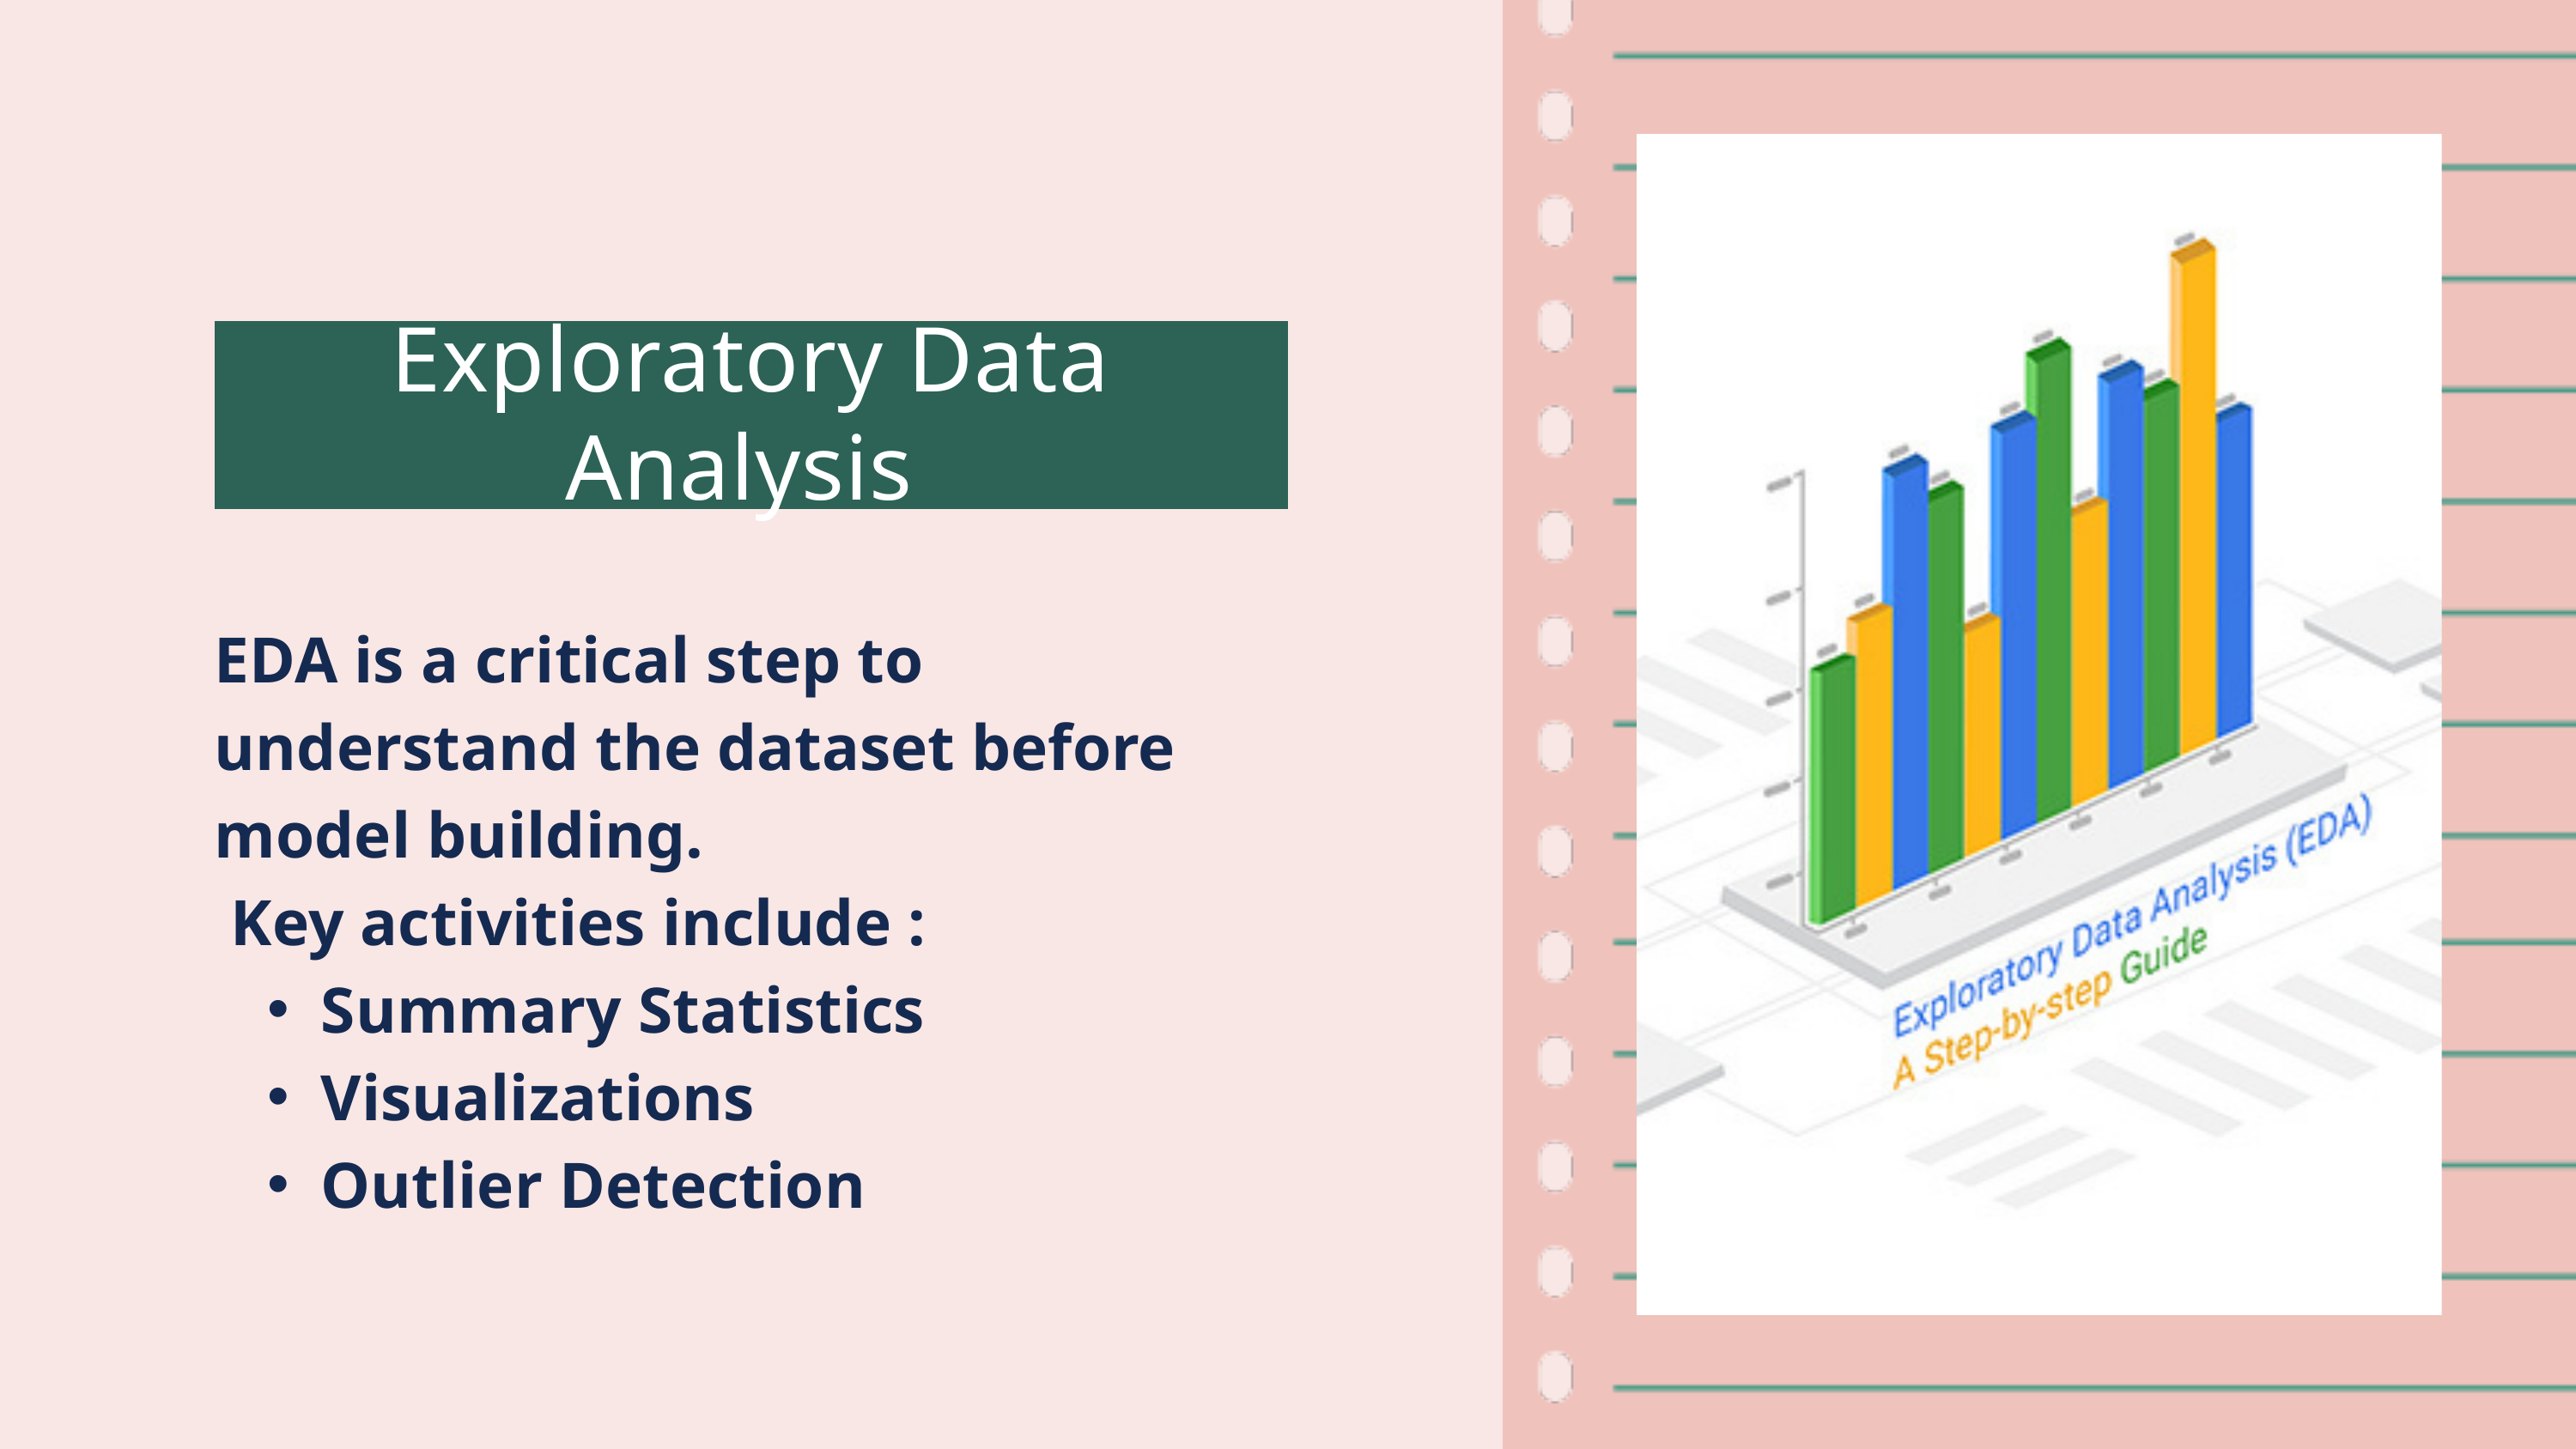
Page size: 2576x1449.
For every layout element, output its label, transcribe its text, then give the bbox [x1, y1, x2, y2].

text_box [1502, 0, 2576, 1449]
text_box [214, 320, 1289, 510]
text_box EDA is a critical step to understand the dataset before model building. Key activities include : Summary Statistics Visualizations Outlier Detection [214, 607, 1288, 1309]
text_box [1636, 133, 2442, 1315]
